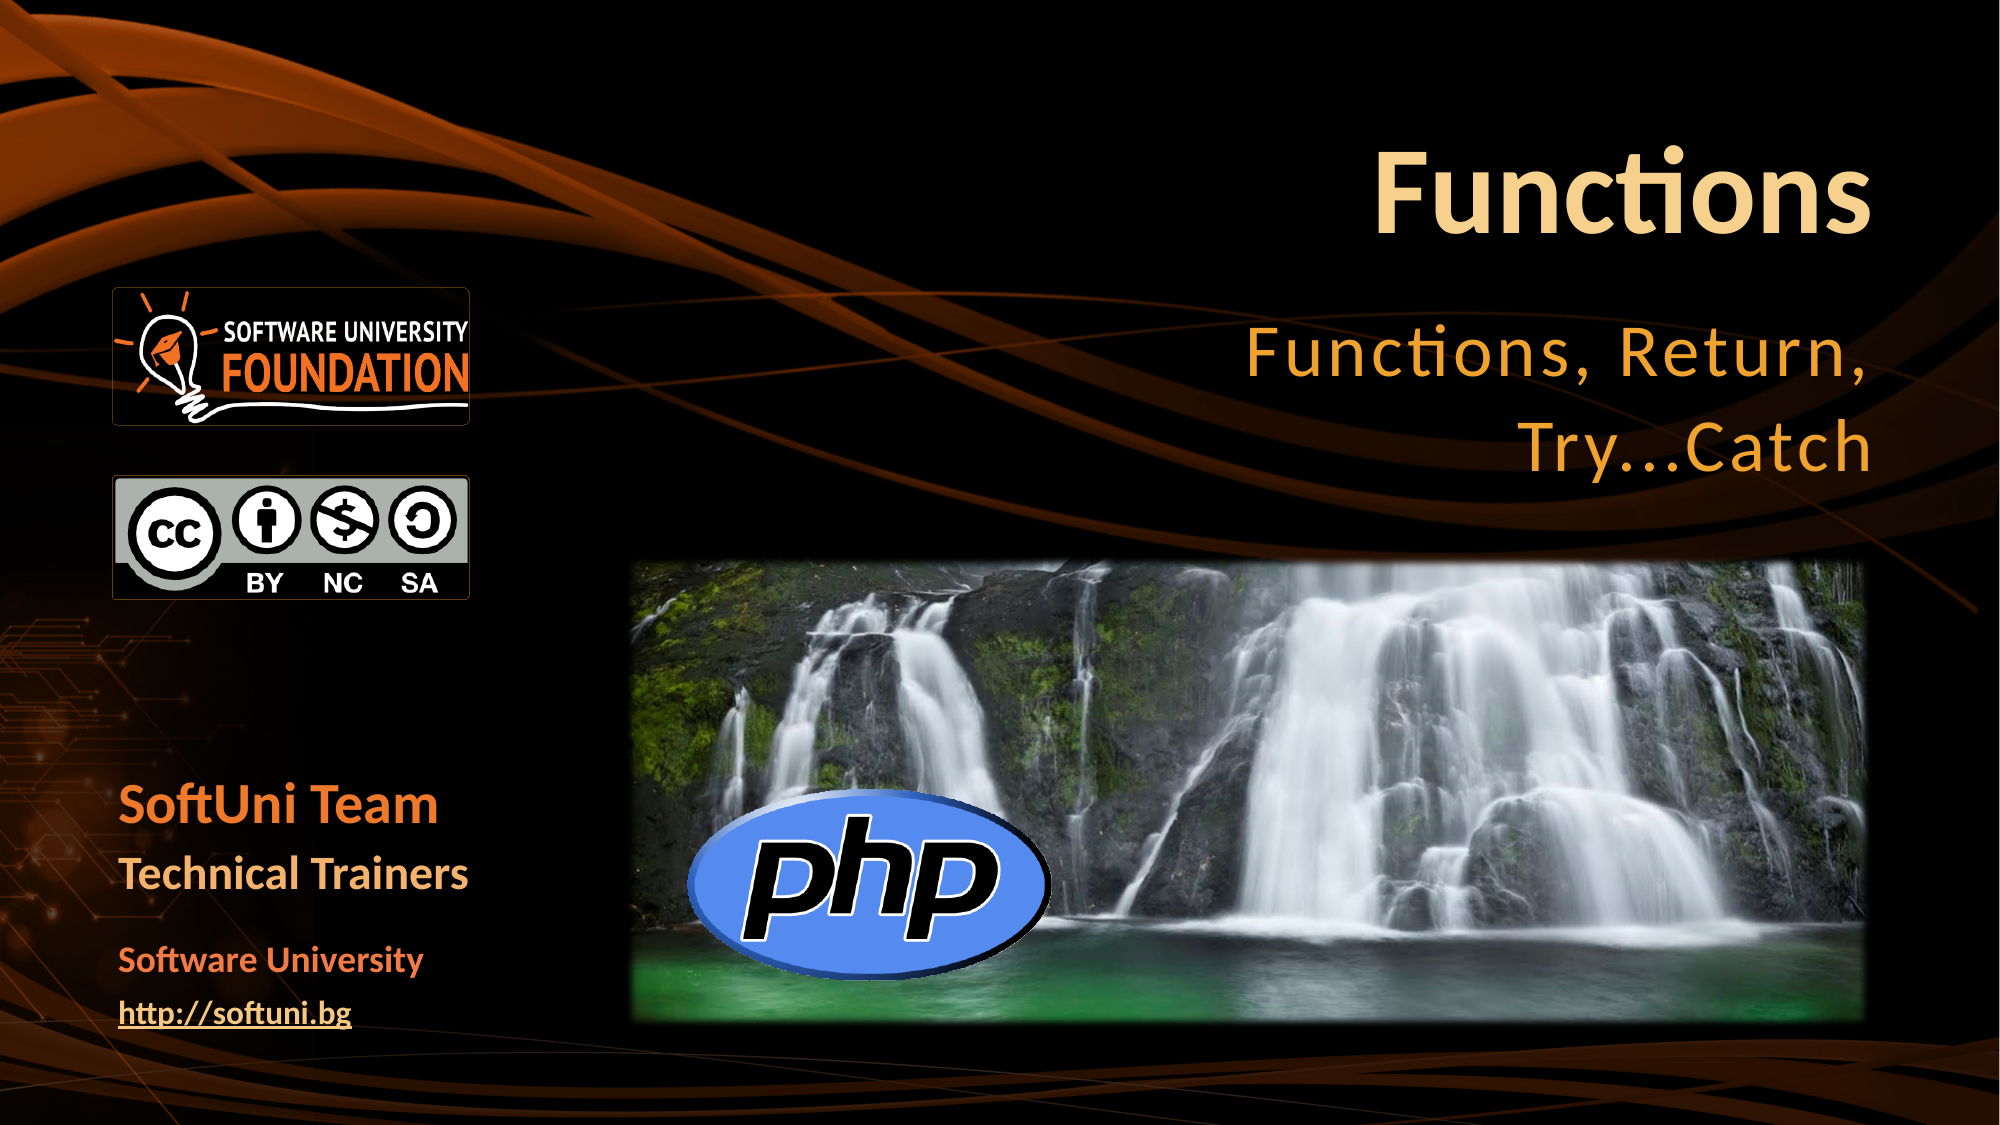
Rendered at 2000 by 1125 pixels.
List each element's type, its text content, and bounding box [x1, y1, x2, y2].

title Functions [549, 97, 1874, 290]
subtitle Functions, Return, Try...Catch [549, 297, 1874, 500]
list http://softuni.bg [112, 982, 636, 1038]
list Software University [112, 926, 622, 982]
list Technical Trainers [112, 832, 622, 905]
list SoftUni Team [112, 755, 622, 832]
picture [0, 0, 2000, 1125]
